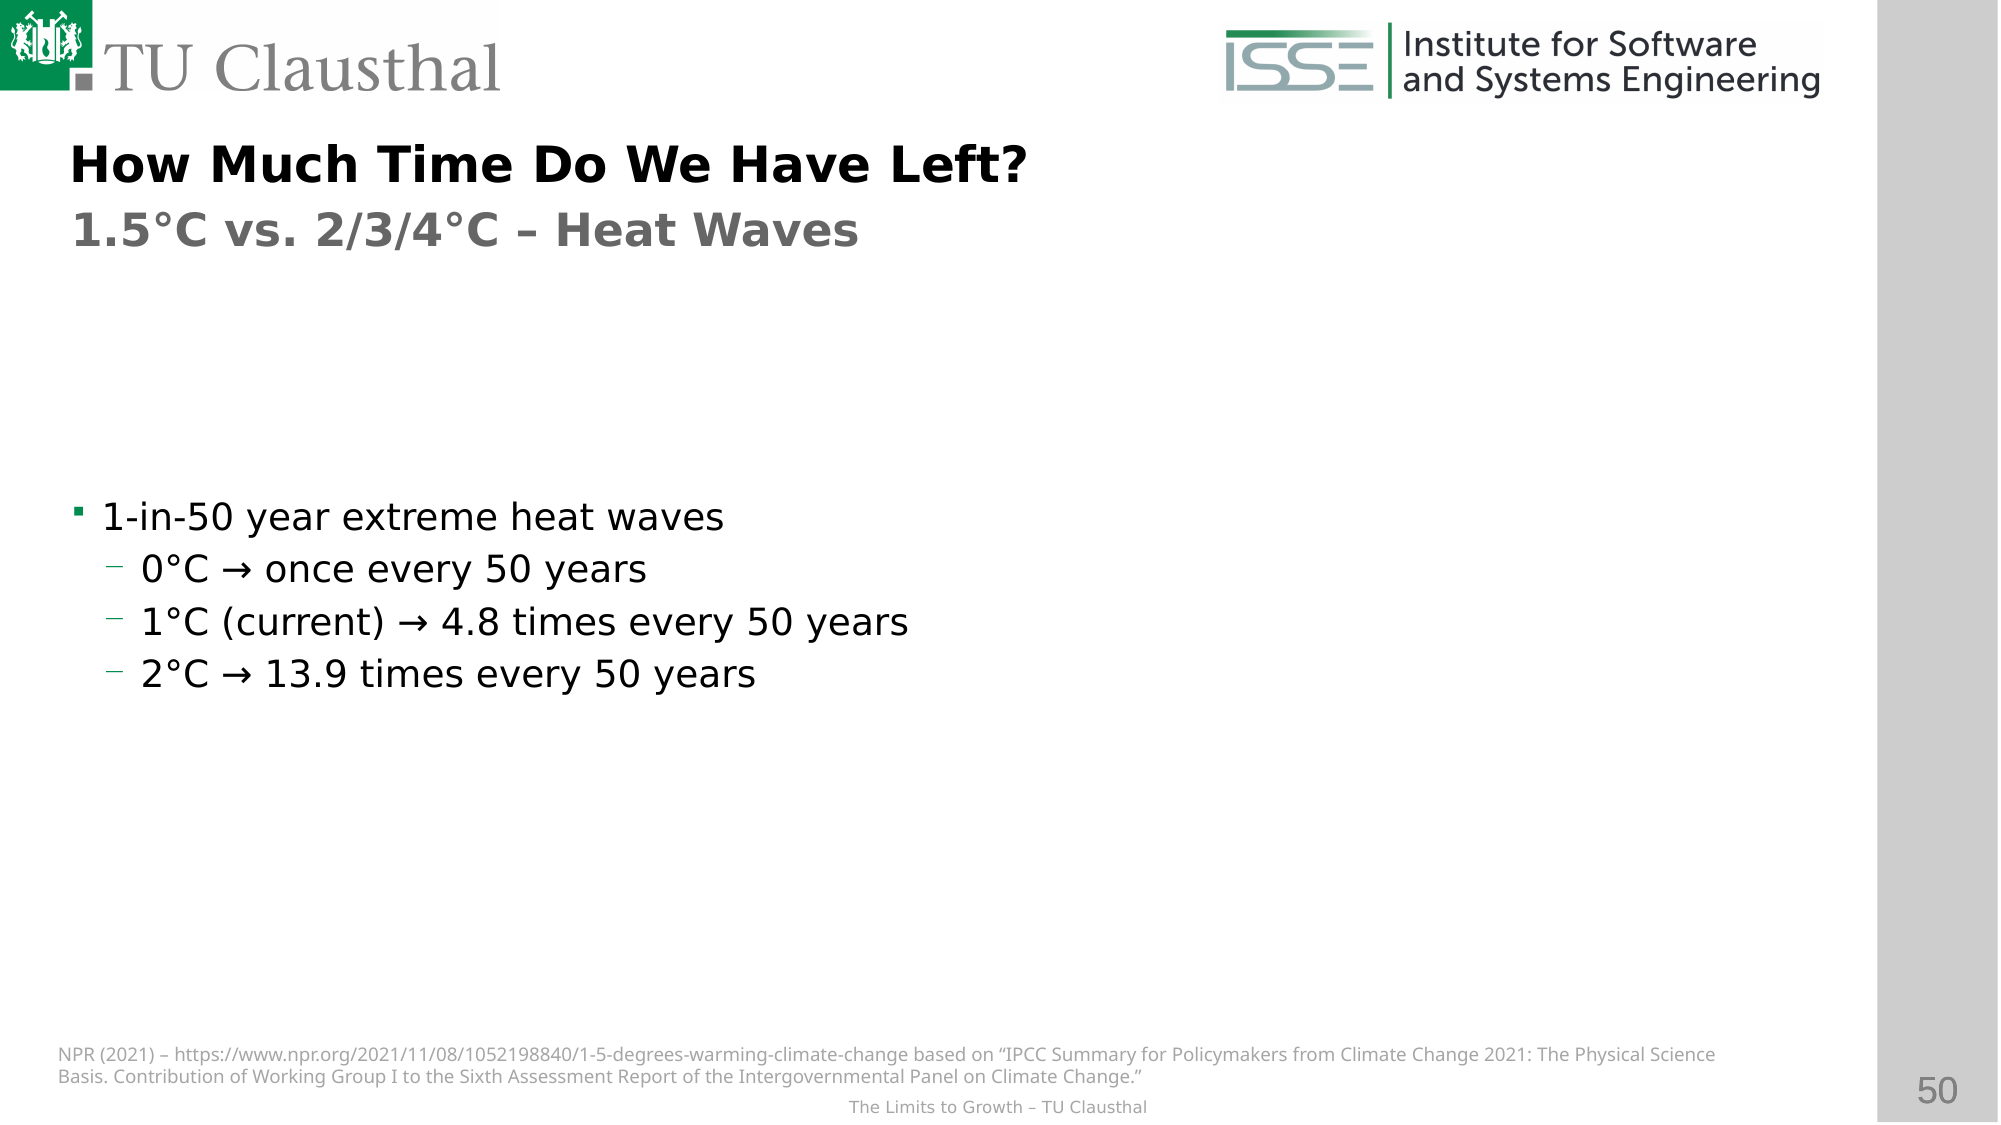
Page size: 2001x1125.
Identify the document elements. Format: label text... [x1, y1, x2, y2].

picture [1218, 22, 1825, 105]
text_box NPR (2021) – https://www.npr.org/2021/11/08/1052198840/1-5-degrees-warming-climate-change based on “IPCC Summary for Policymakers from Climate Change 2021: The Physical Science Basis. Contribution of Working Group I to the Sixth Assessment Report of the Intergovernmental Panel on Climate Change.” [43, 1035, 1784, 1095]
text_box How Much Time Do We Have Left? [54, 125, 1817, 206]
text_box 1.5°C vs. 2/3/4°C – Heat Waves [70, 188, 1768, 269]
text_box 1-in-50 year extreme heat waves 0°C → once every 50 years 1°C (current) → 4.8 times every 50 years 2°C → 13.9 times every 50 years 3°C → 27.4 times every 50 years 4°C → 39.2 times every 50 years [54, 207, 1799, 1033]
picture [0, 0, 500, 91]
